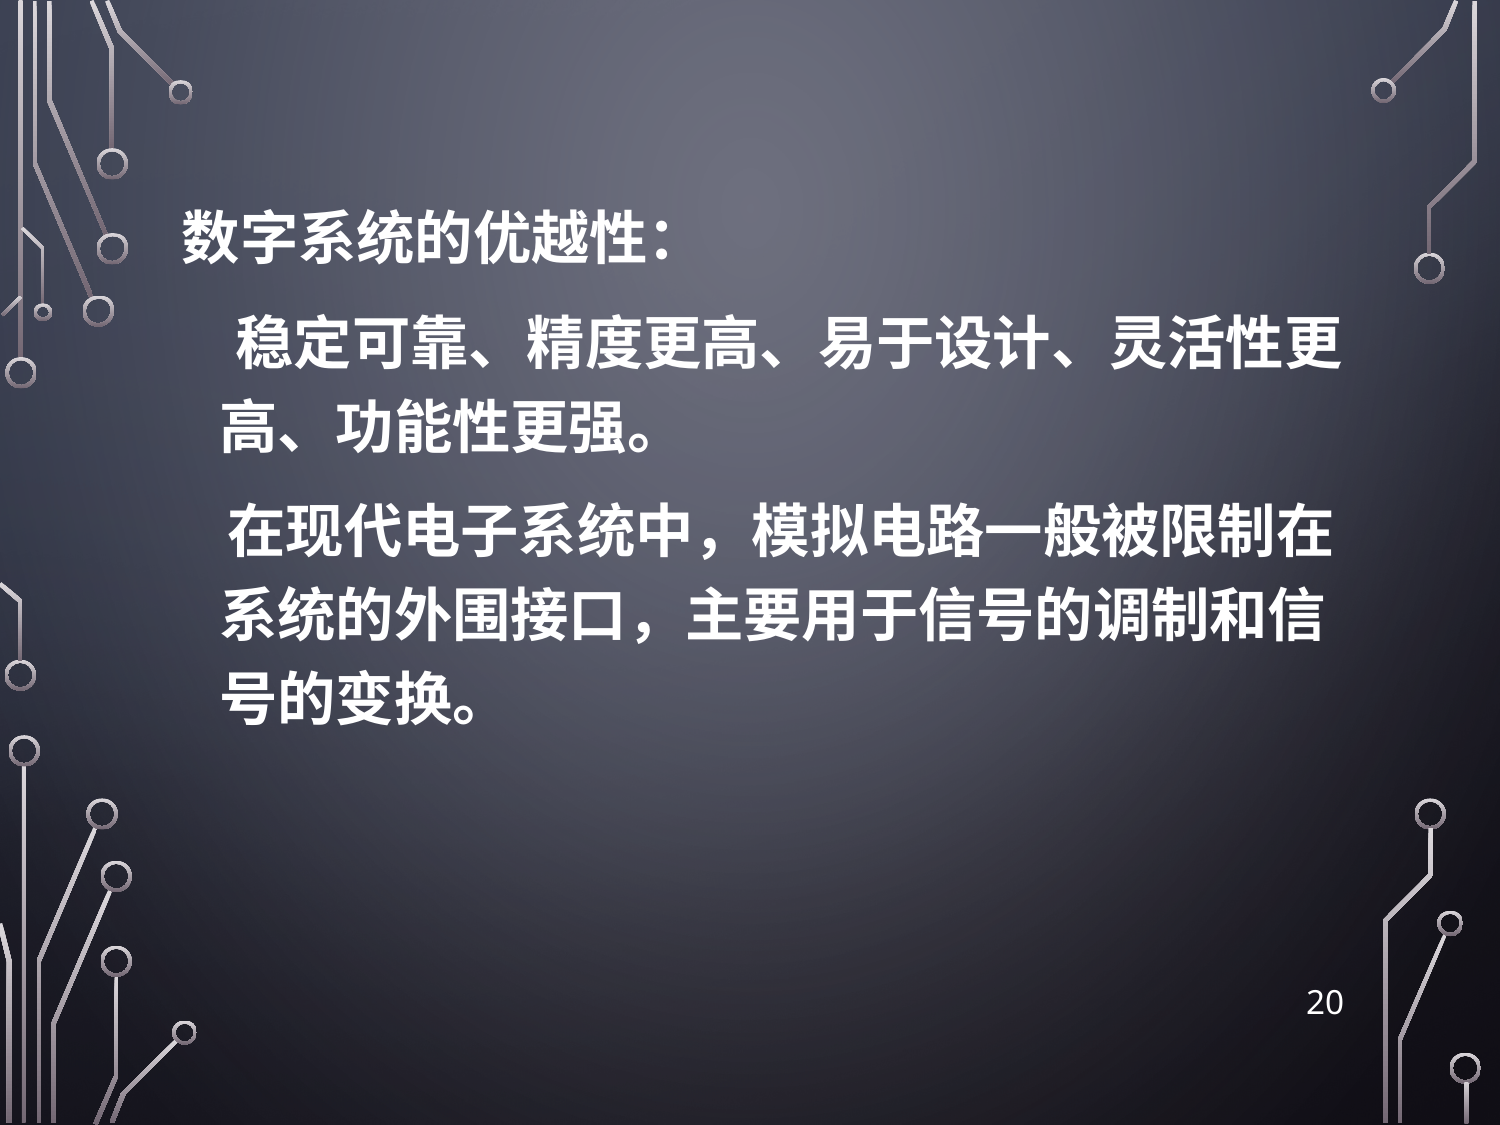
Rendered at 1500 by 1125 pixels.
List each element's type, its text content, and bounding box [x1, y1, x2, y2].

list 数字系统的优越性： 稳定可靠、精度更高、易于设计、灵活性更高、功能性更强。 在现代电子系统中，模拟电路一般被限制在系统的外围接口，主要用于信号的调制和信号的变换。 [166, 180, 1386, 758]
slide_number 20 [1264, 974, 1360, 1035]
